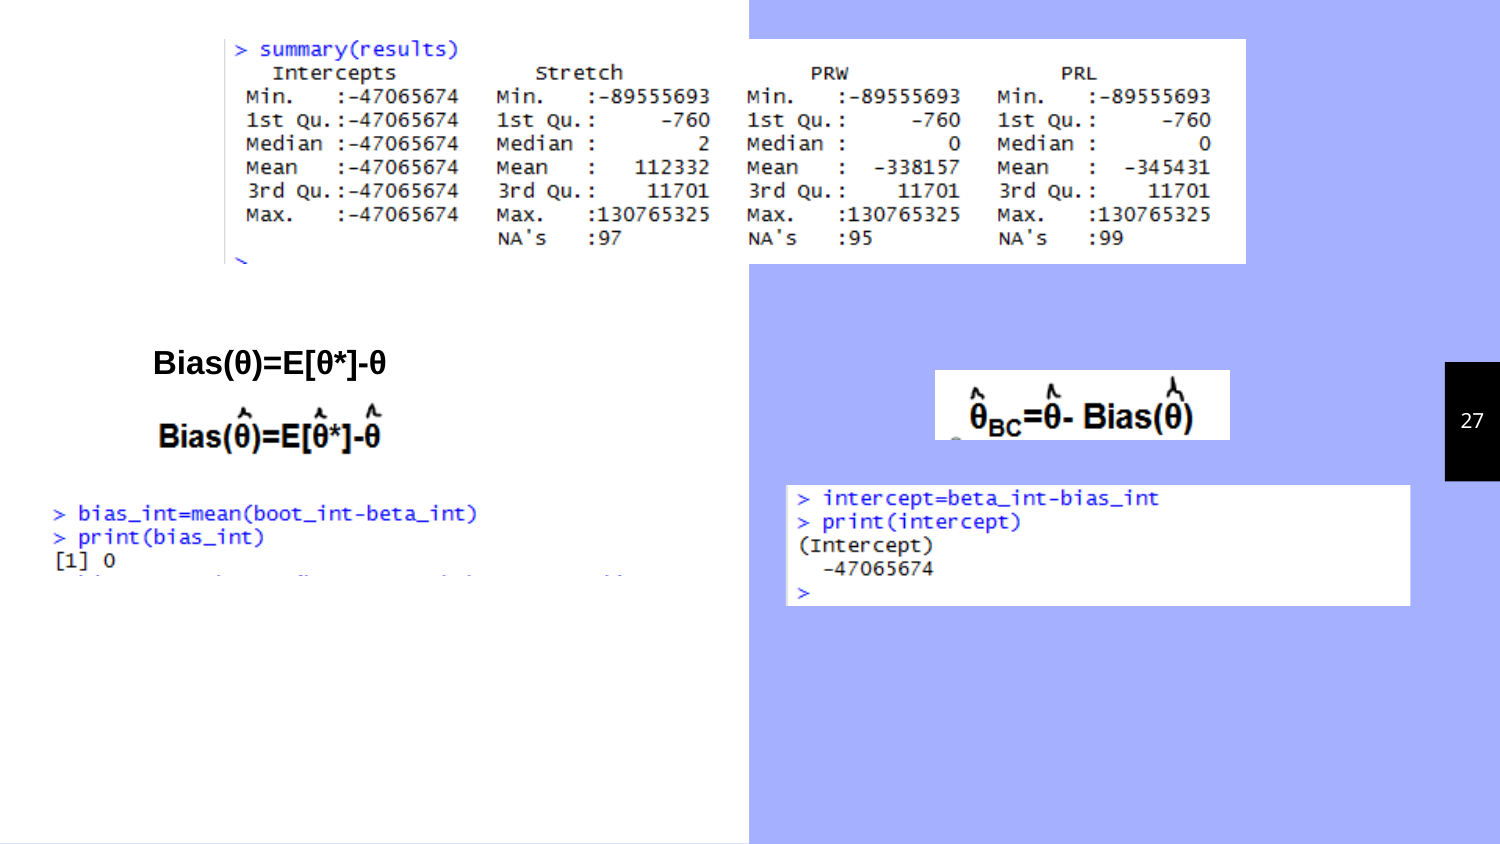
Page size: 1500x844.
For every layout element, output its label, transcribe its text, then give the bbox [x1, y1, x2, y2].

text_box Bias(θ)=E[θ*]-θ [138, 334, 526, 389]
picture [935, 370, 1230, 440]
picture [137, 389, 414, 486]
picture [785, 484, 1411, 606]
picture [224, 39, 1246, 264]
slide_number 27 [1444, 362, 1500, 482]
picture [44, 502, 678, 576]
